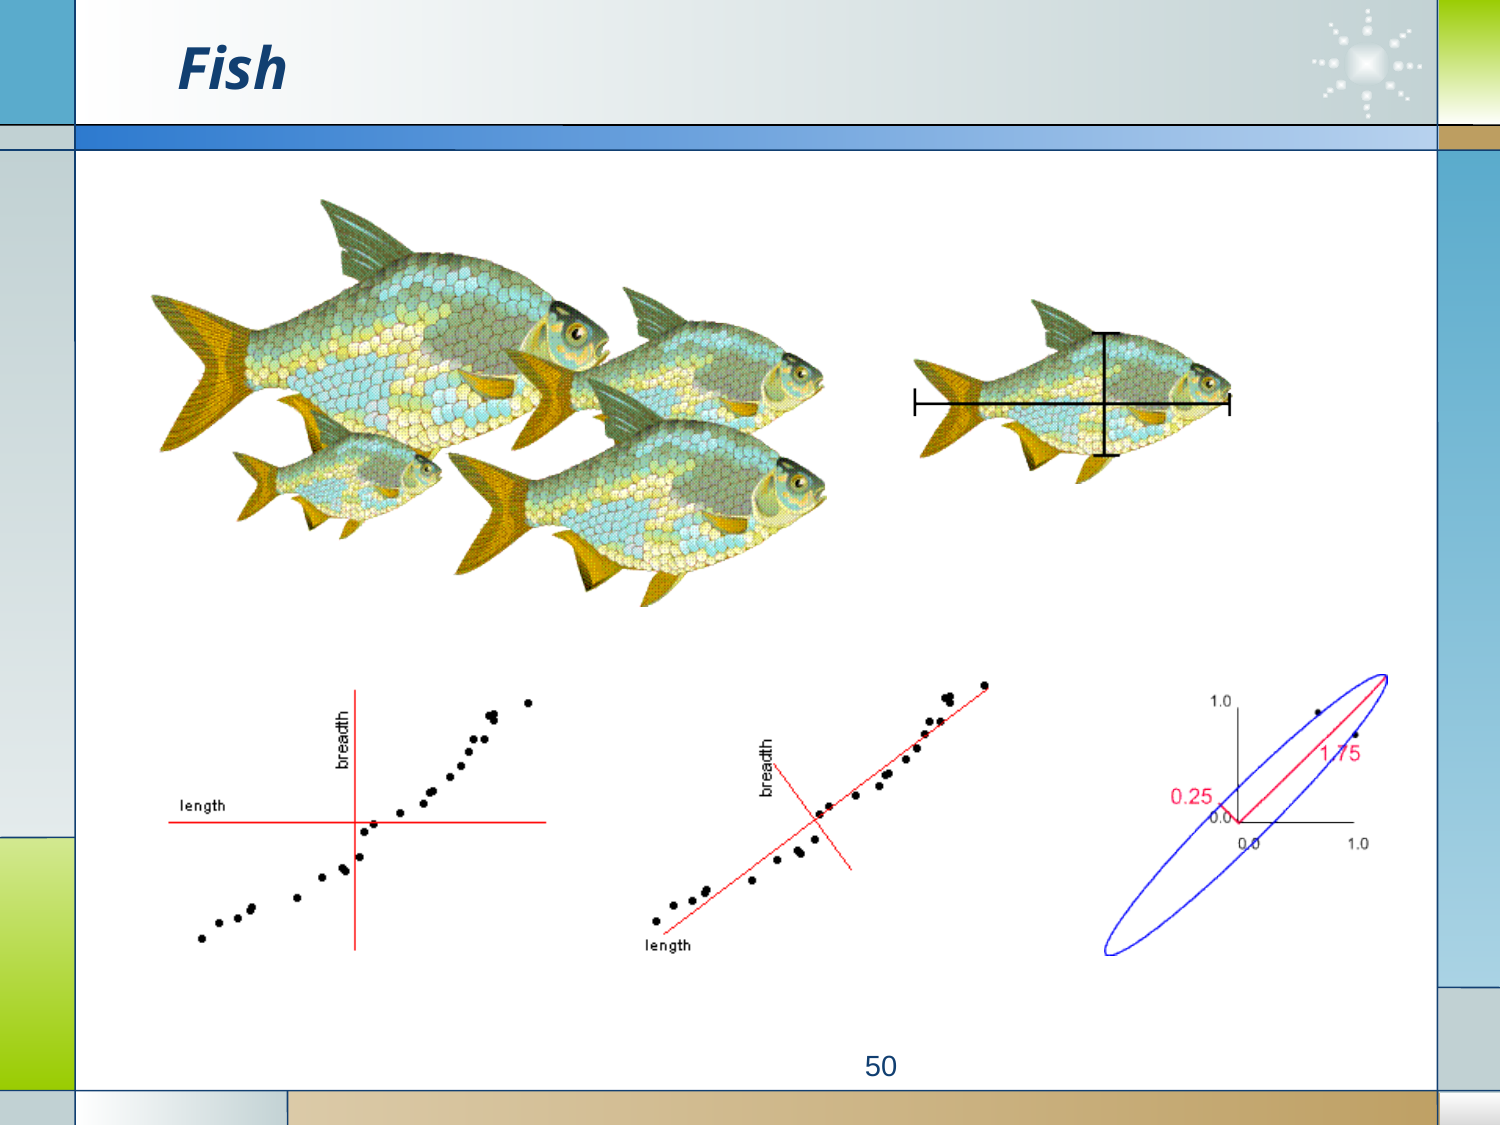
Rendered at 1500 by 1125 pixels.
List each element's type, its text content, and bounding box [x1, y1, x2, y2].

picture [912, 299, 1233, 485]
picture [1104, 674, 1388, 956]
picture [149, 687, 548, 954]
slide_number 50 [562, 1039, 913, 1081]
picture [149, 199, 827, 607]
title Fish [162, 19, 1263, 113]
picture [637, 674, 995, 957]
